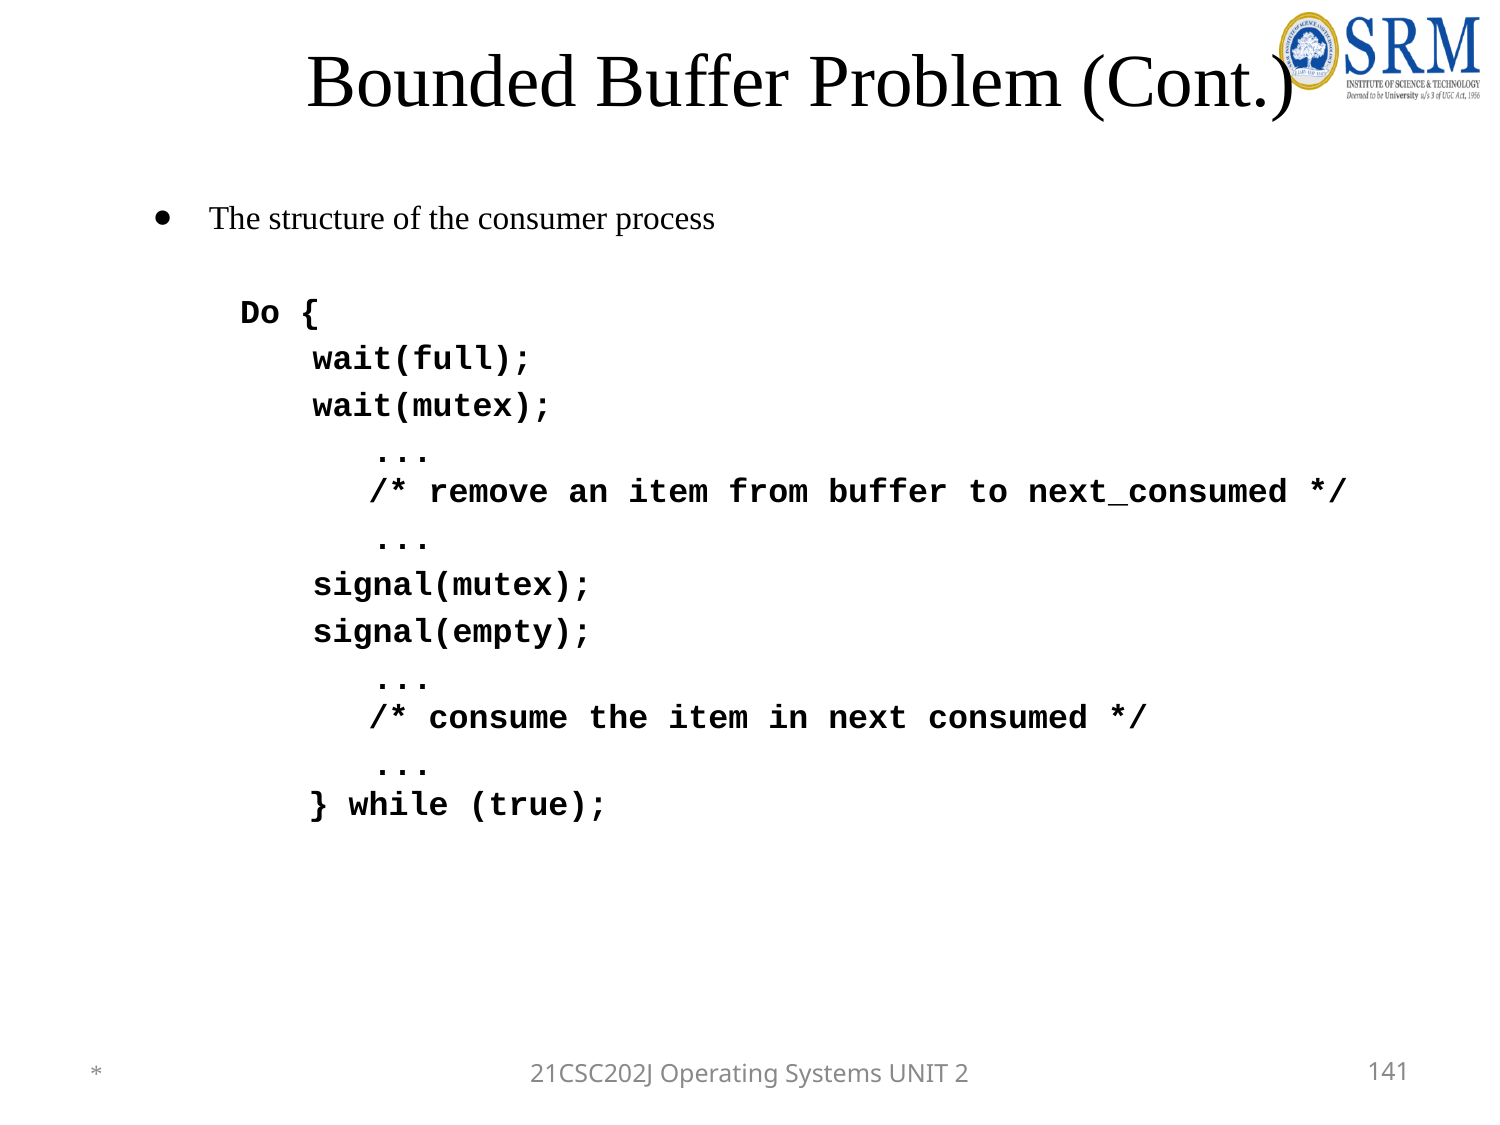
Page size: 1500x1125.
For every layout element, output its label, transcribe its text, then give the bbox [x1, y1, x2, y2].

picture [1279, 12, 1480, 100]
text_box 141 [1074, 1042, 1425, 1103]
list The structure of the consumer process Do { wait(full); wait(mutex); ... /* remove an item from buffer to next_consumed */ ... signal(mutex); signal(empty); ... /* consume the item in next consumed */ ... } while (true); [137, 189, 1426, 989]
text_box 21CSC202J Operating Systems UNIT 2 [512, 1042, 988, 1103]
title Bounded Buffer Problem (Cont.) [214, 28, 1389, 124]
text_box * [75, 1042, 425, 1103]
